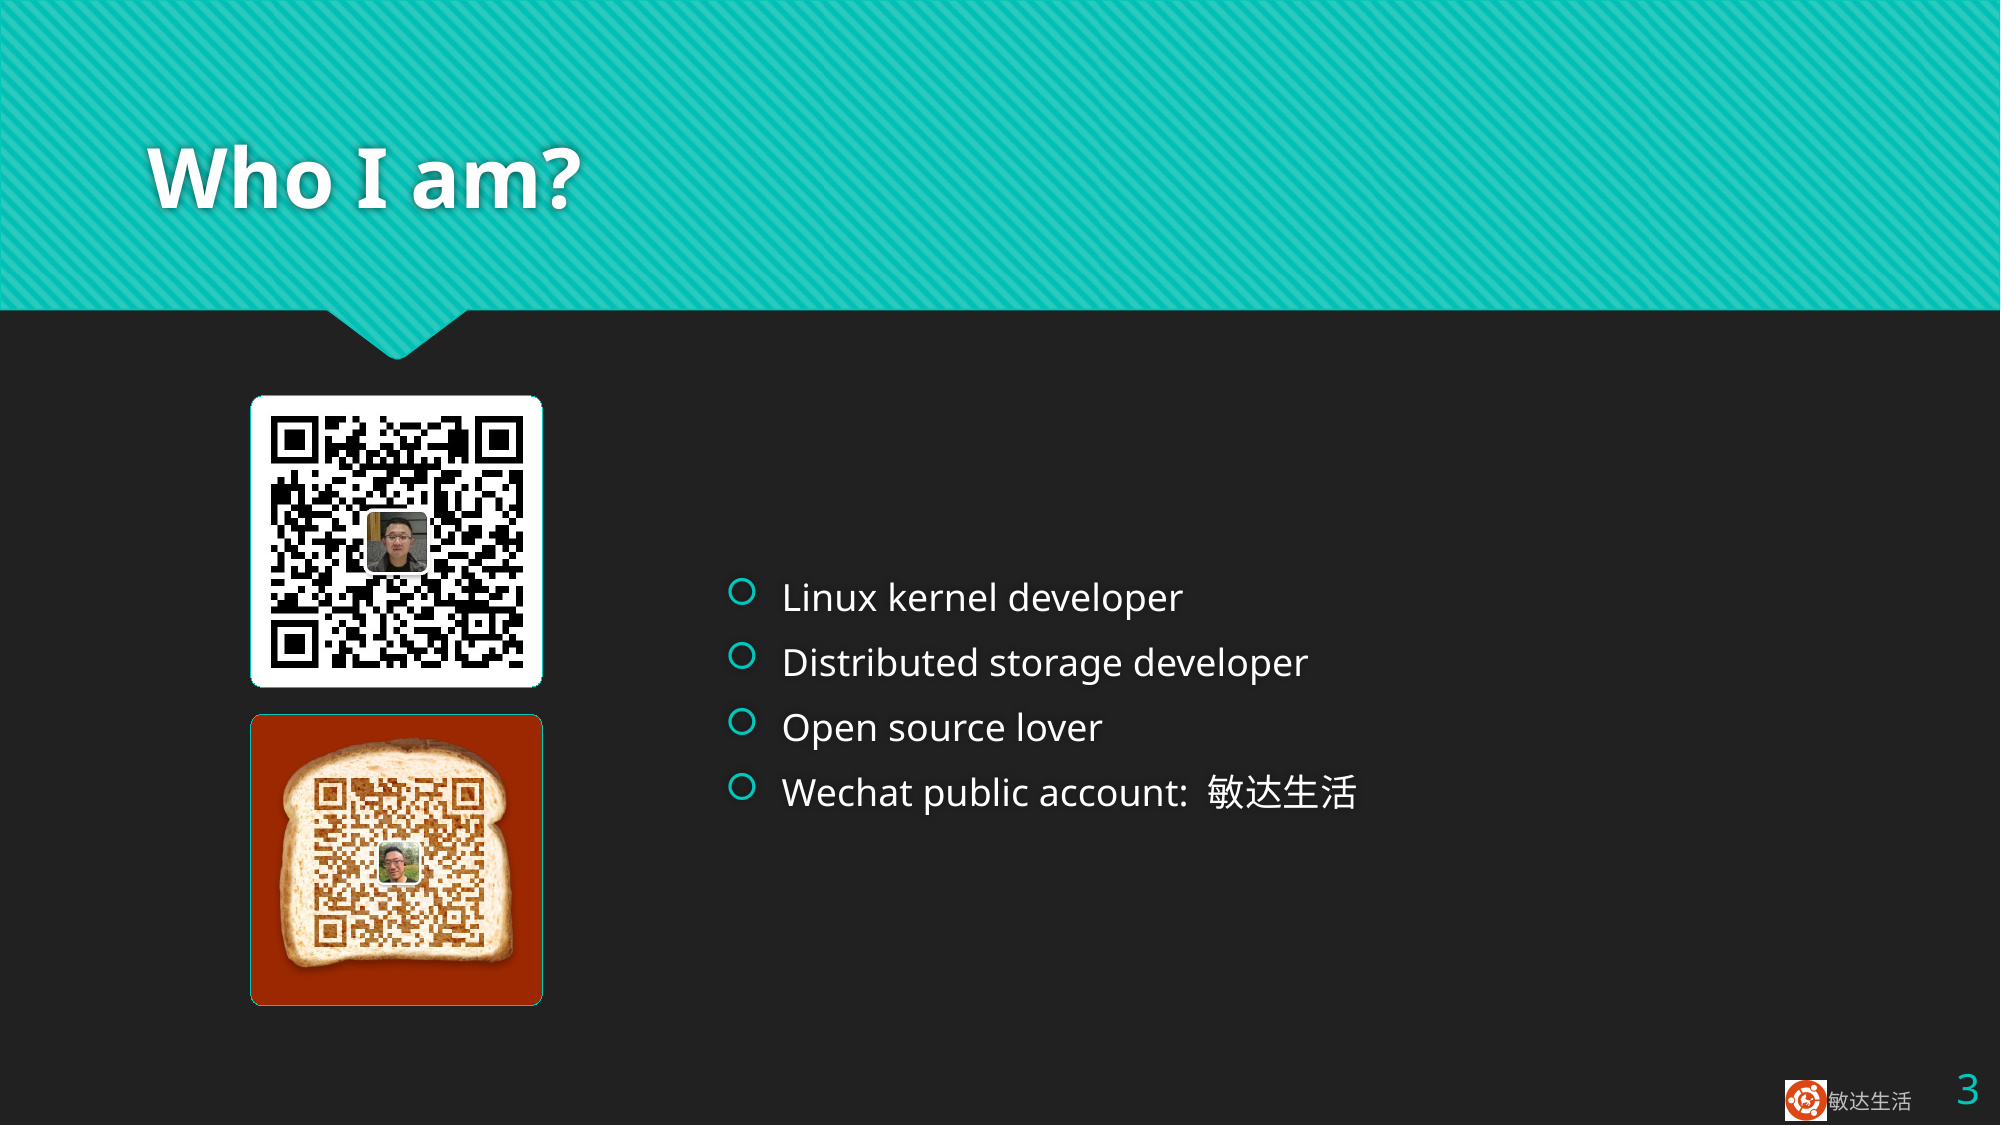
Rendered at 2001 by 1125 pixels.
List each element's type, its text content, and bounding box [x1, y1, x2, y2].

picture [250, 713, 543, 1006]
list Linux kernel developer Distributed storage developer Open source lover Wechat public account: 敏达生活 [710, 395, 1868, 992]
slide_number 3 [1820, 1040, 1996, 1122]
picture [250, 395, 543, 688]
picture [1785, 1080, 1820, 1121]
title Who I am? [132, 73, 1868, 233]
